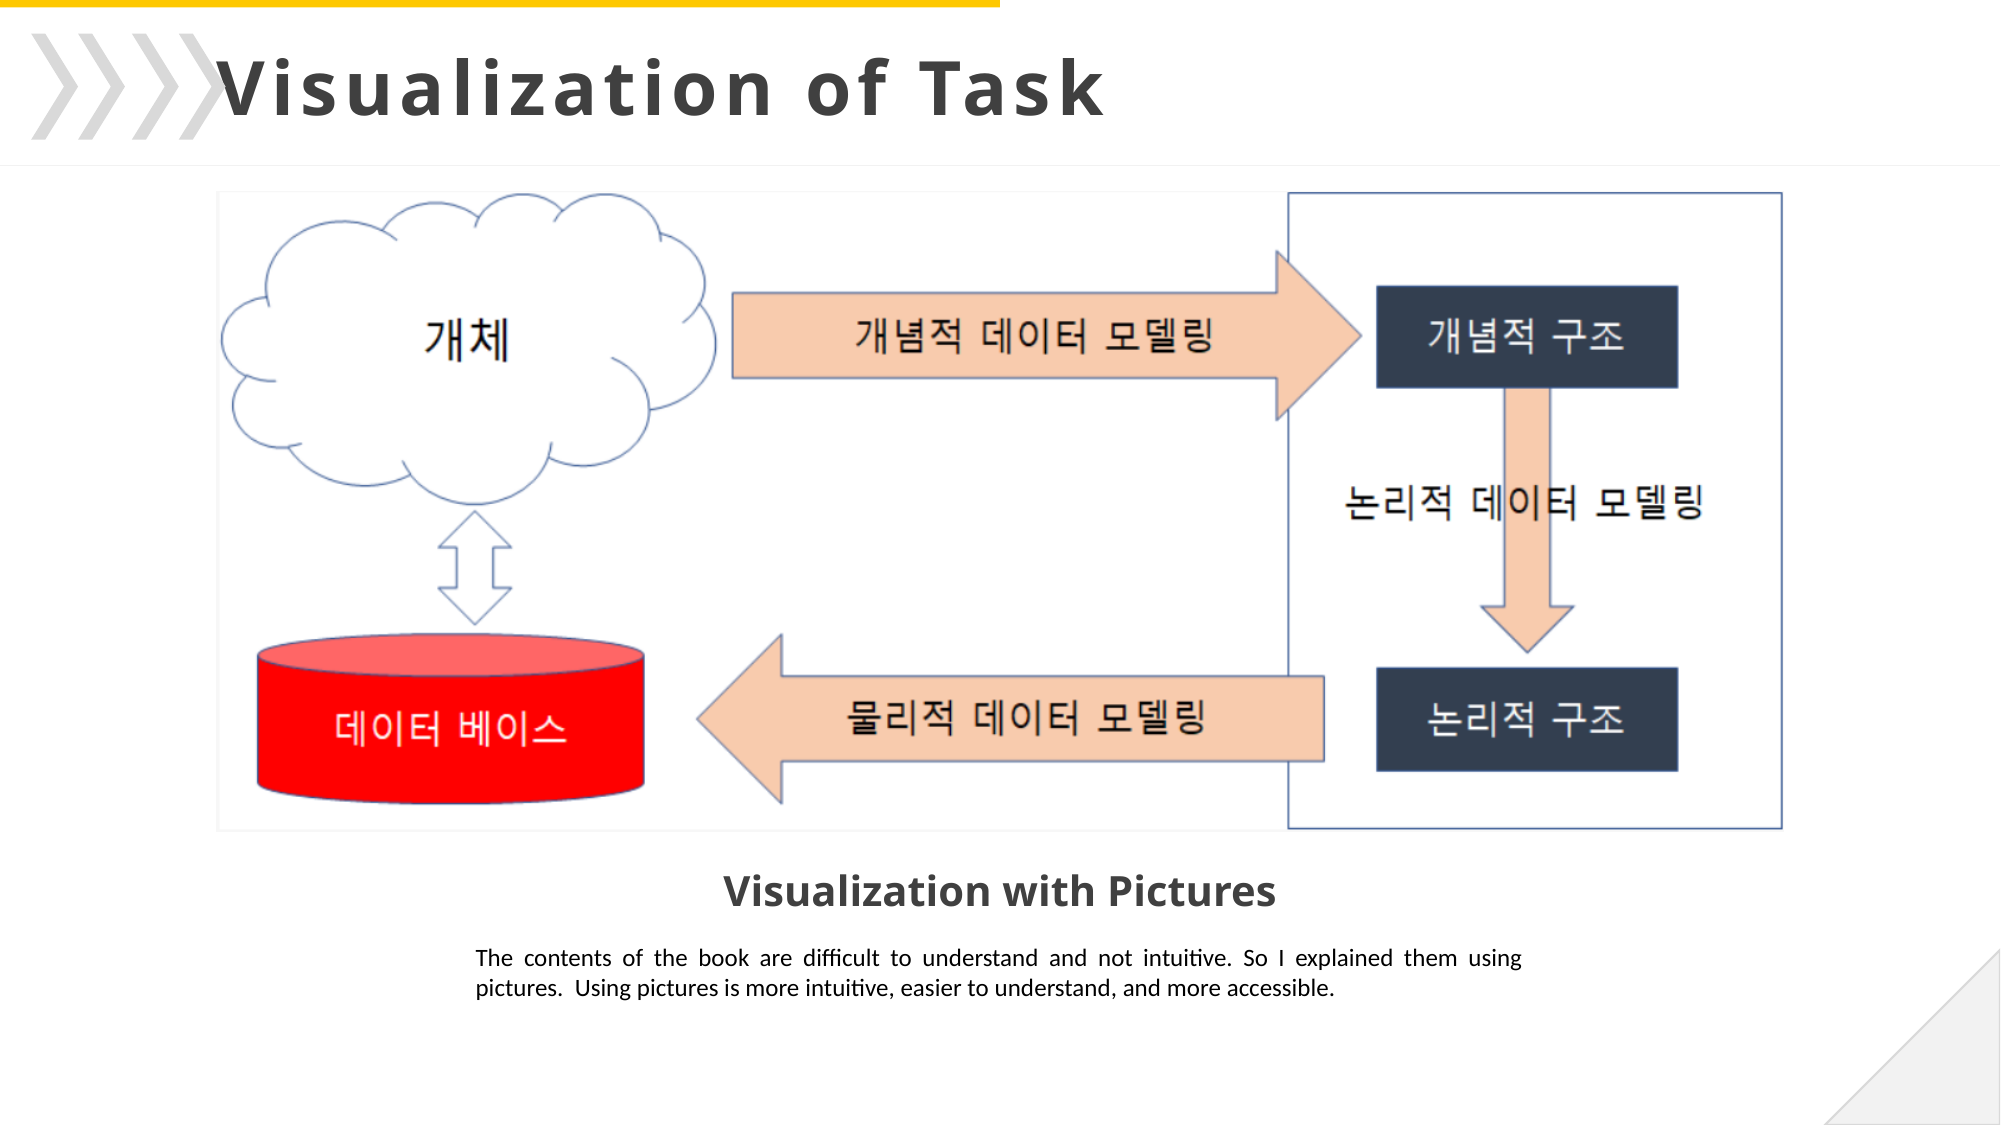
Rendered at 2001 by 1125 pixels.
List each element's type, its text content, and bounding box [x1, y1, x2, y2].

text_box [0, 0, 1001, 8]
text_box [31, 33, 125, 140]
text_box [460, 857, 1540, 1010]
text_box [131, 33, 226, 140]
picture [216, 191, 1784, 832]
text_box Visualization of Task [226, 33, 1121, 139]
